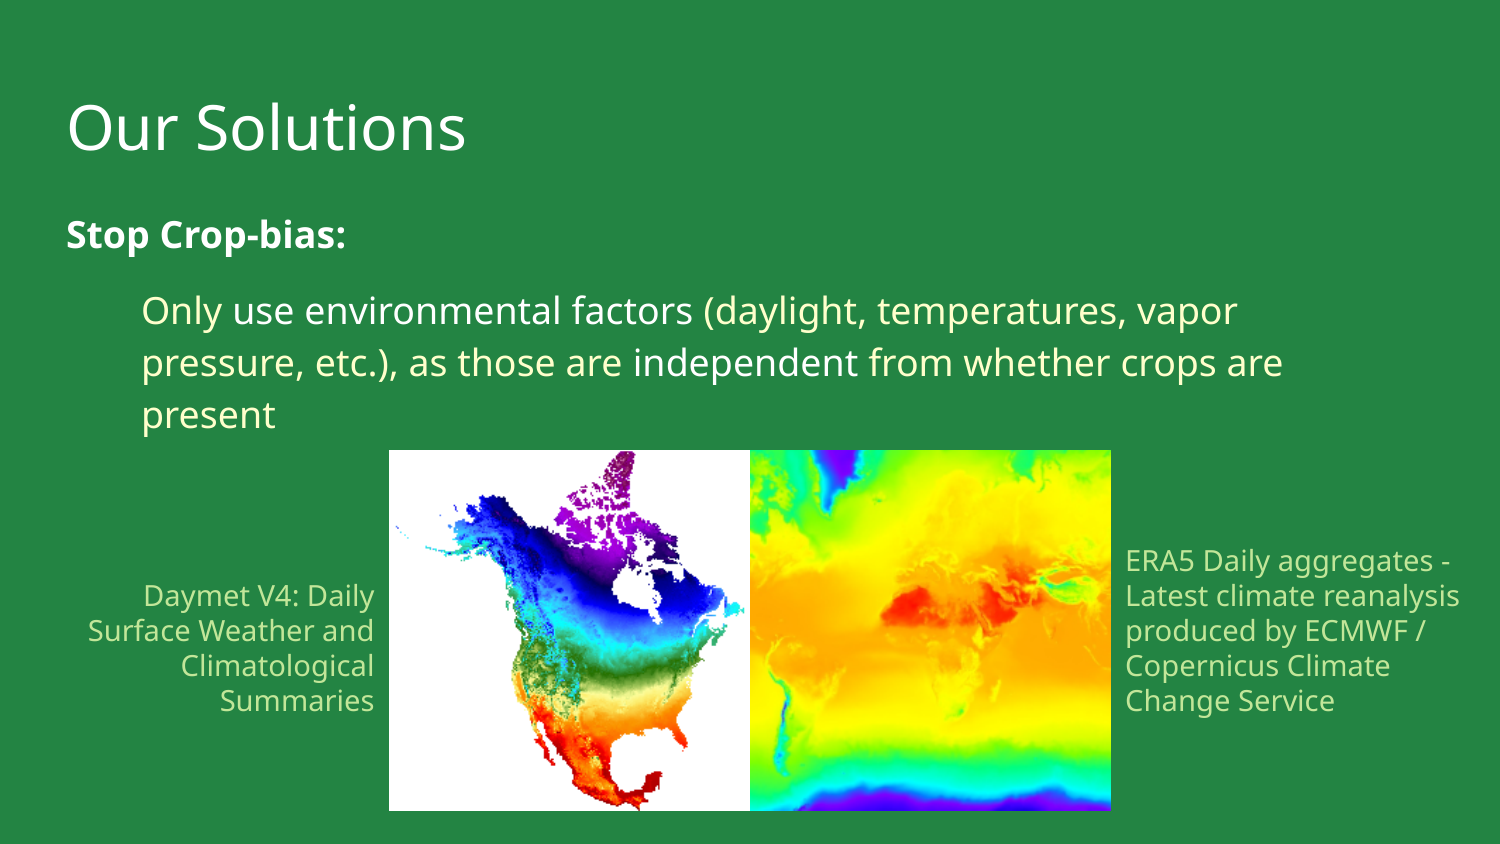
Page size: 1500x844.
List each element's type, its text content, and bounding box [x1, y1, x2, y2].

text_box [18, 450, 1482, 811]
title Our Solutions [51, 72, 1449, 167]
list Stop Crop-bias: Only use environmental factors (daylight, temperatures, vapor pressure, etc.), as those are independent from whether crops are present [51, 189, 1391, 448]
